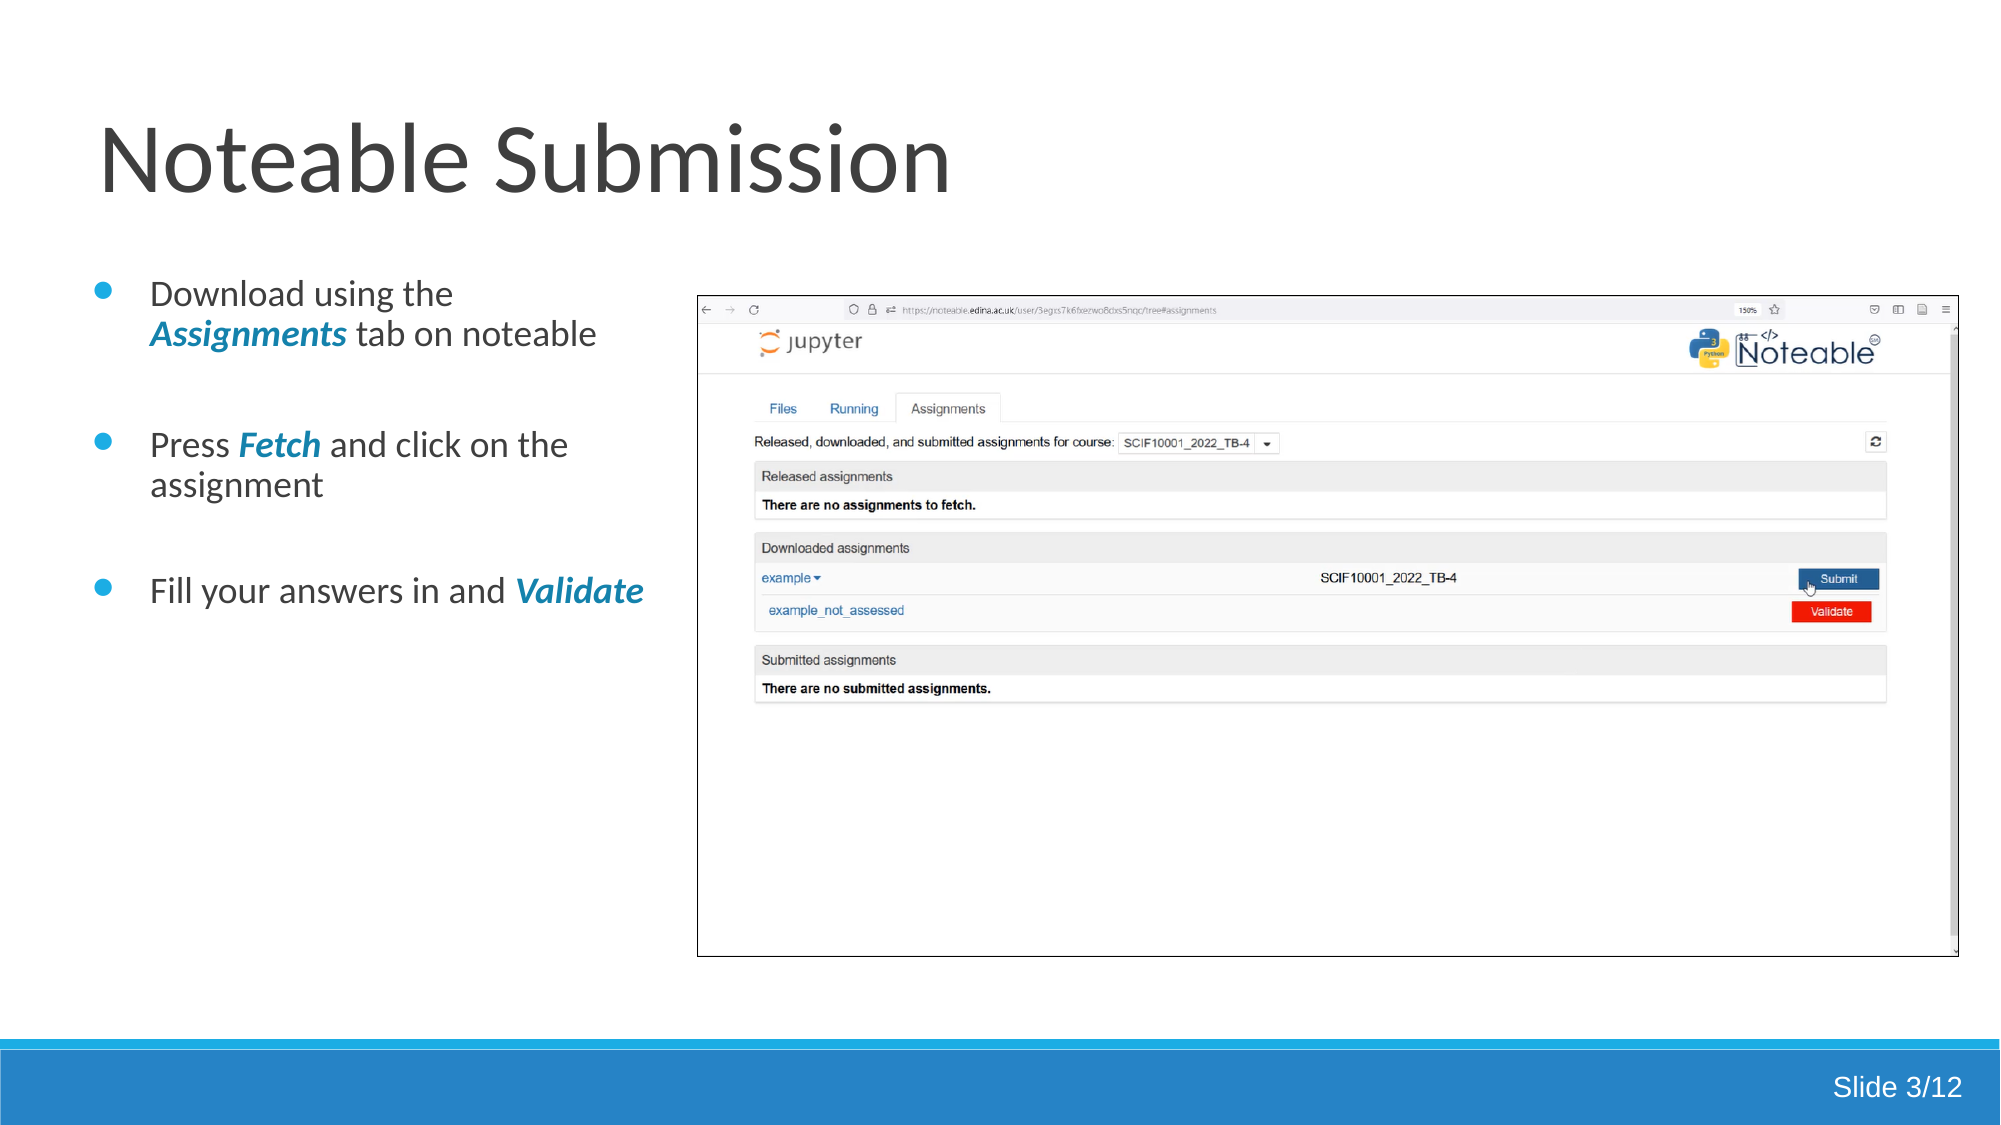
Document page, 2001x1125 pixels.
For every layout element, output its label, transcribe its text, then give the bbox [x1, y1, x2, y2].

text_box Slide 3/12 [1817, 1053, 2000, 1125]
title Noteable Submission [83, 71, 1567, 221]
text_box [81, 252, 1941, 365]
text_box Download using the Assignments tab on noteable Press Fetch and click on the assignment Fill your answers in and Validate [75, 266, 657, 616]
picture [697, 295, 1959, 957]
